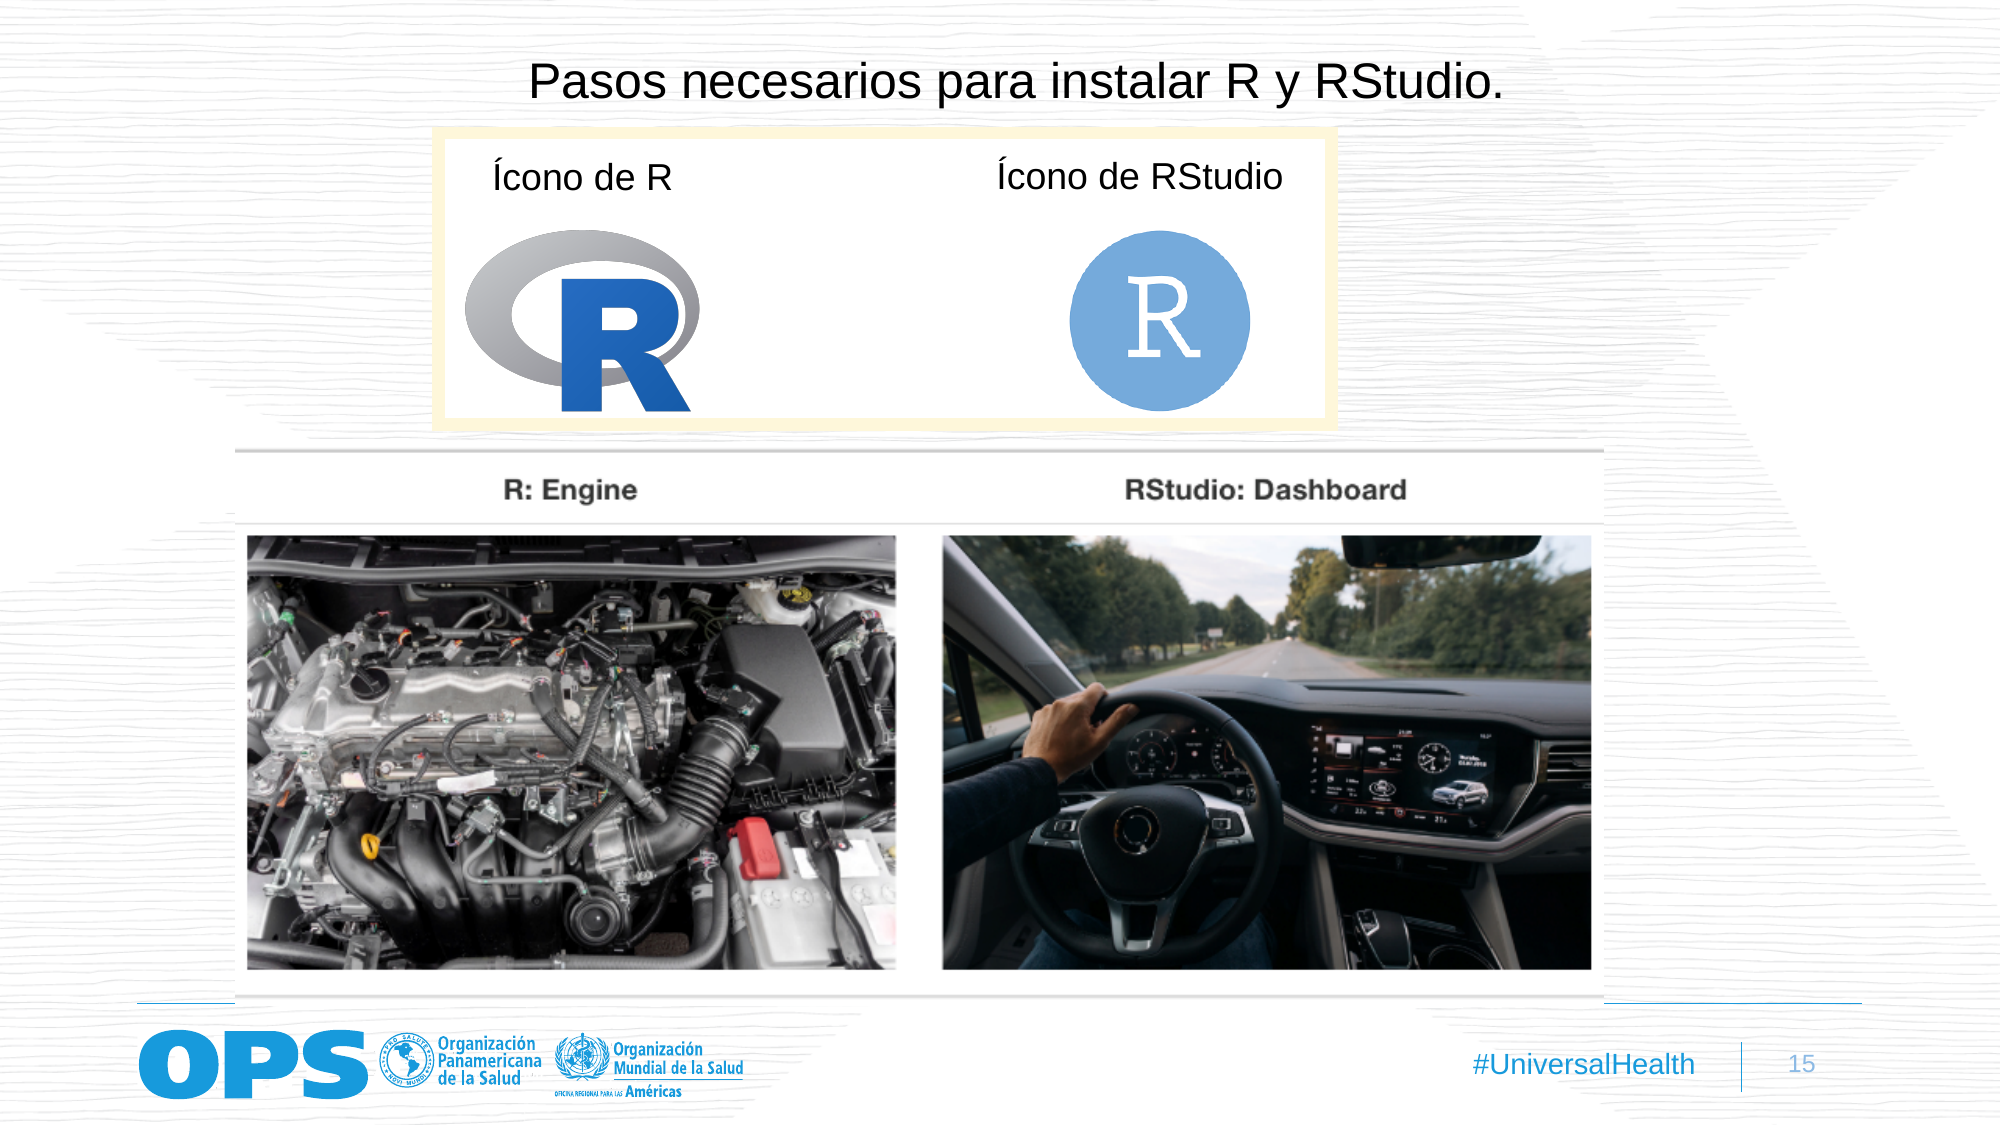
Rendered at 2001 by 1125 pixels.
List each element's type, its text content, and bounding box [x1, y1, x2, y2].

text_box Pasos necesarios para instalar R y RStudio. [235, 0, 1536, 244]
picture [235, 442, 1604, 1006]
slide_number 15 [1741, 1032, 1863, 1093]
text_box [438, 133, 1332, 425]
